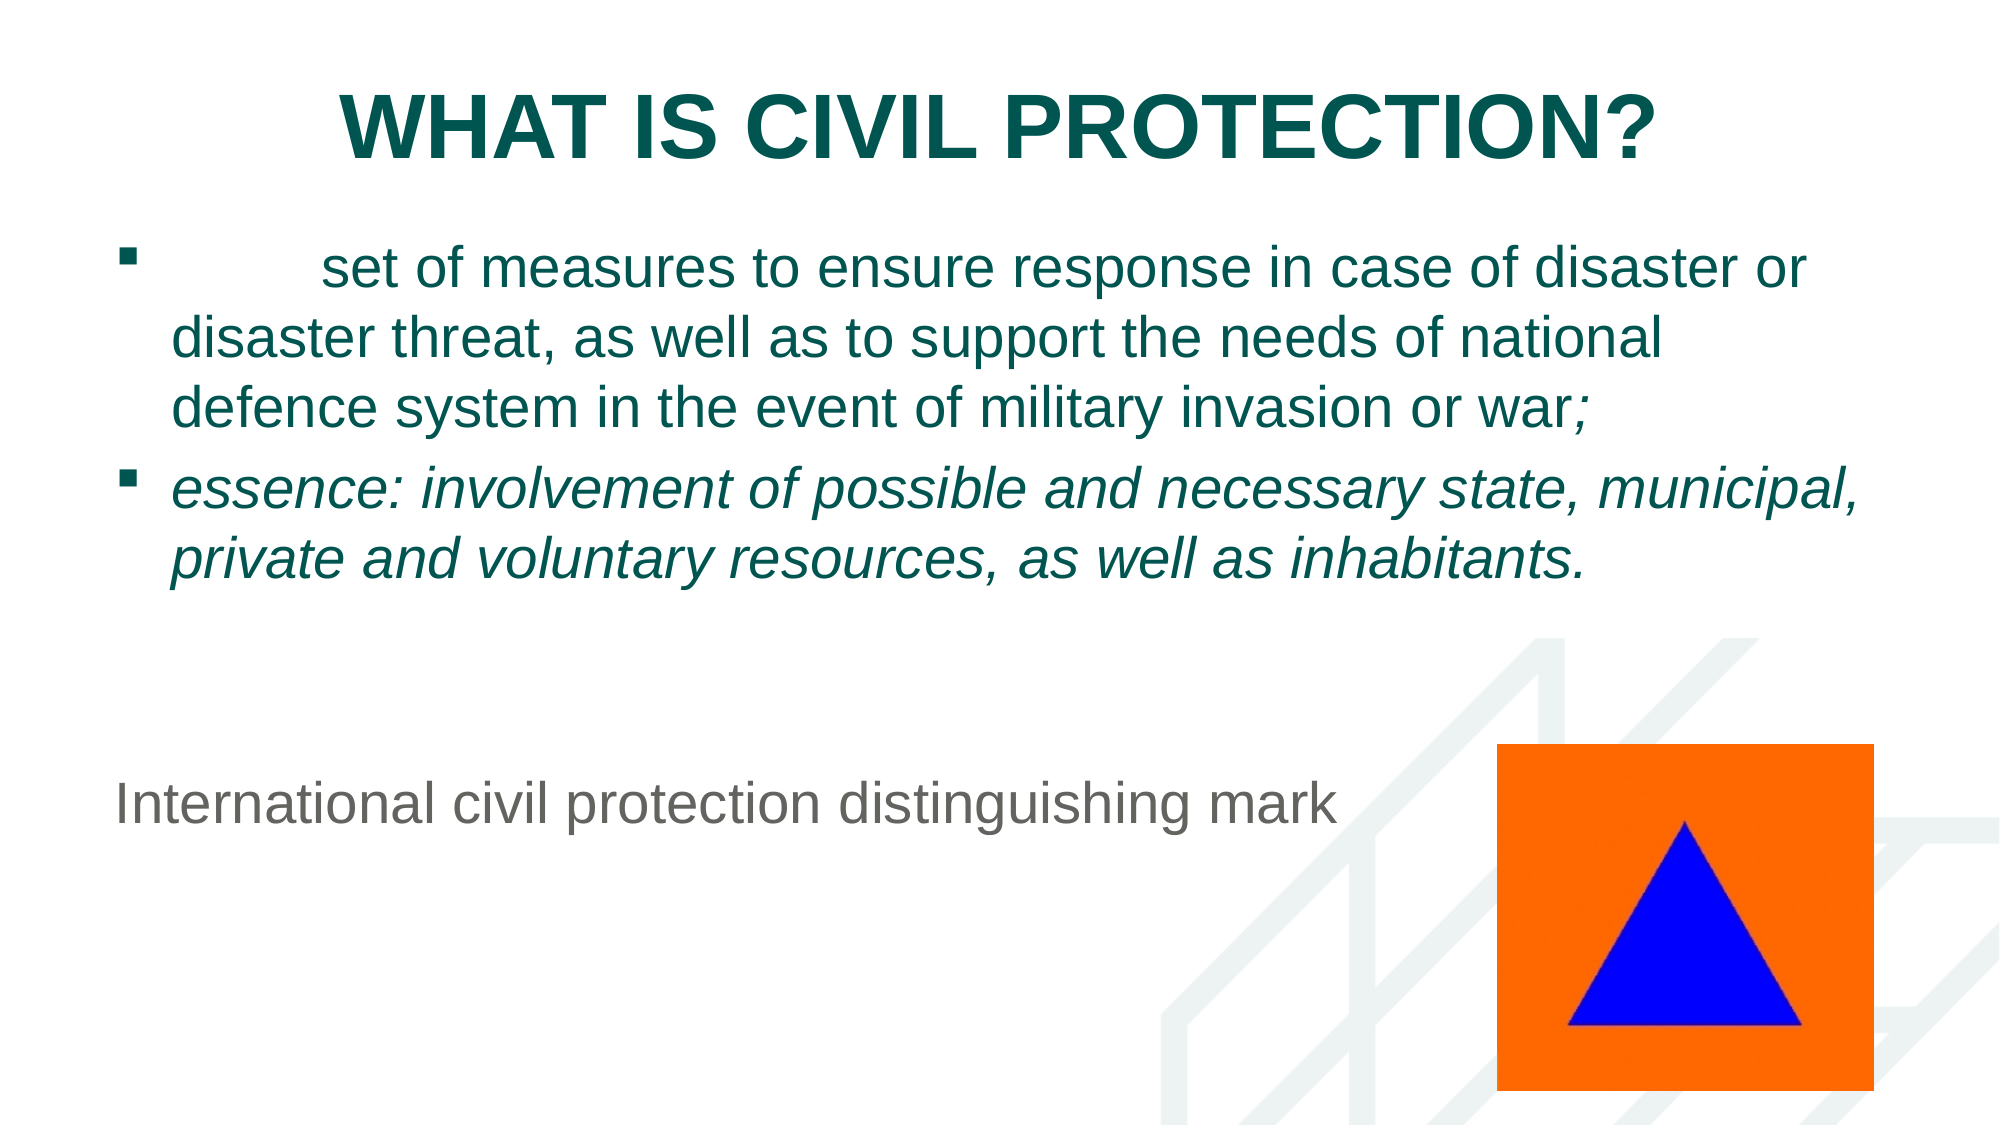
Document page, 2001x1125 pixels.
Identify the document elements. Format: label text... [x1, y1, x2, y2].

picture [0, 0, 2000, 1125]
title WHAT IS CIVIL PROTECTION? [99, 59, 1900, 187]
list set of measures to ensure response in case of disaster or disaster threat, as well as to support the needs of national defence system in the event of military invasion or war; essence: involvement of possible and necessary state, municipal, private and voluntary resources, as well as inhabitants. International civil protection distinguishing mark [99, 221, 1900, 961]
